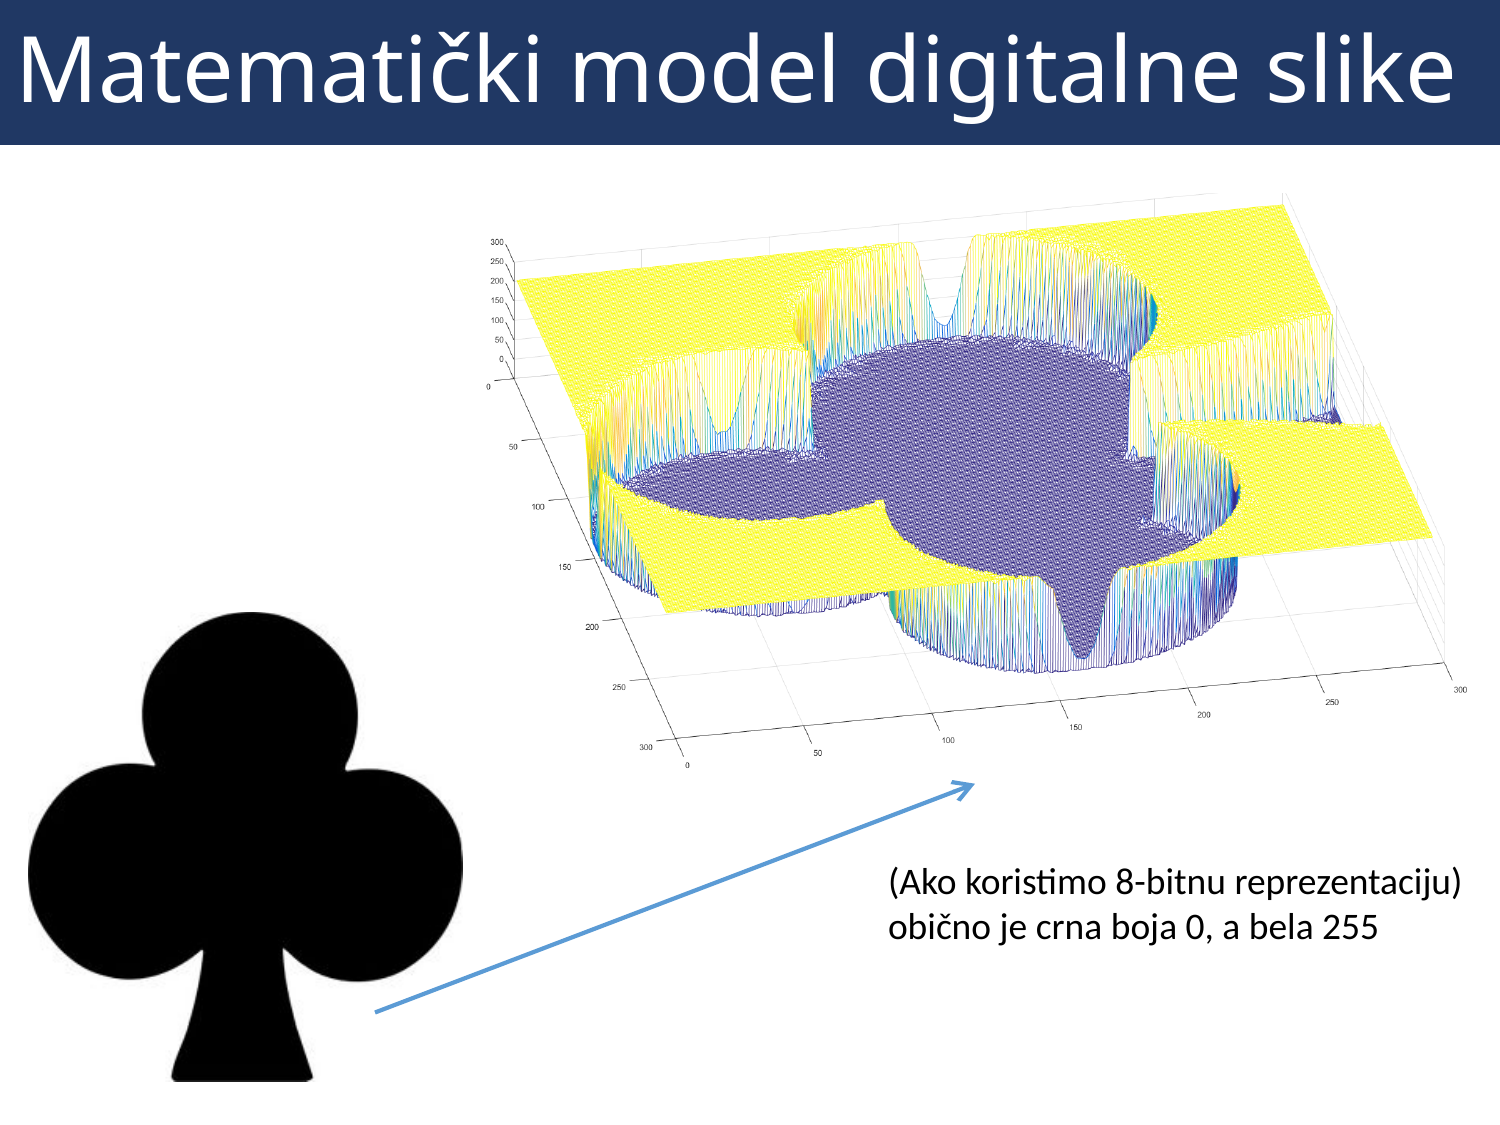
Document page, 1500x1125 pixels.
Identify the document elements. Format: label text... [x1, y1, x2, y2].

text_box (Ako koristimo 8-bitnu reprezentaciju) obično je crna boja 0, a bela 255 [975, 850, 1478, 955]
title Matematički model digitalne slike [0, 0, 1500, 145]
picture [28, 193, 1488, 1082]
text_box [374, 783, 975, 1013]
